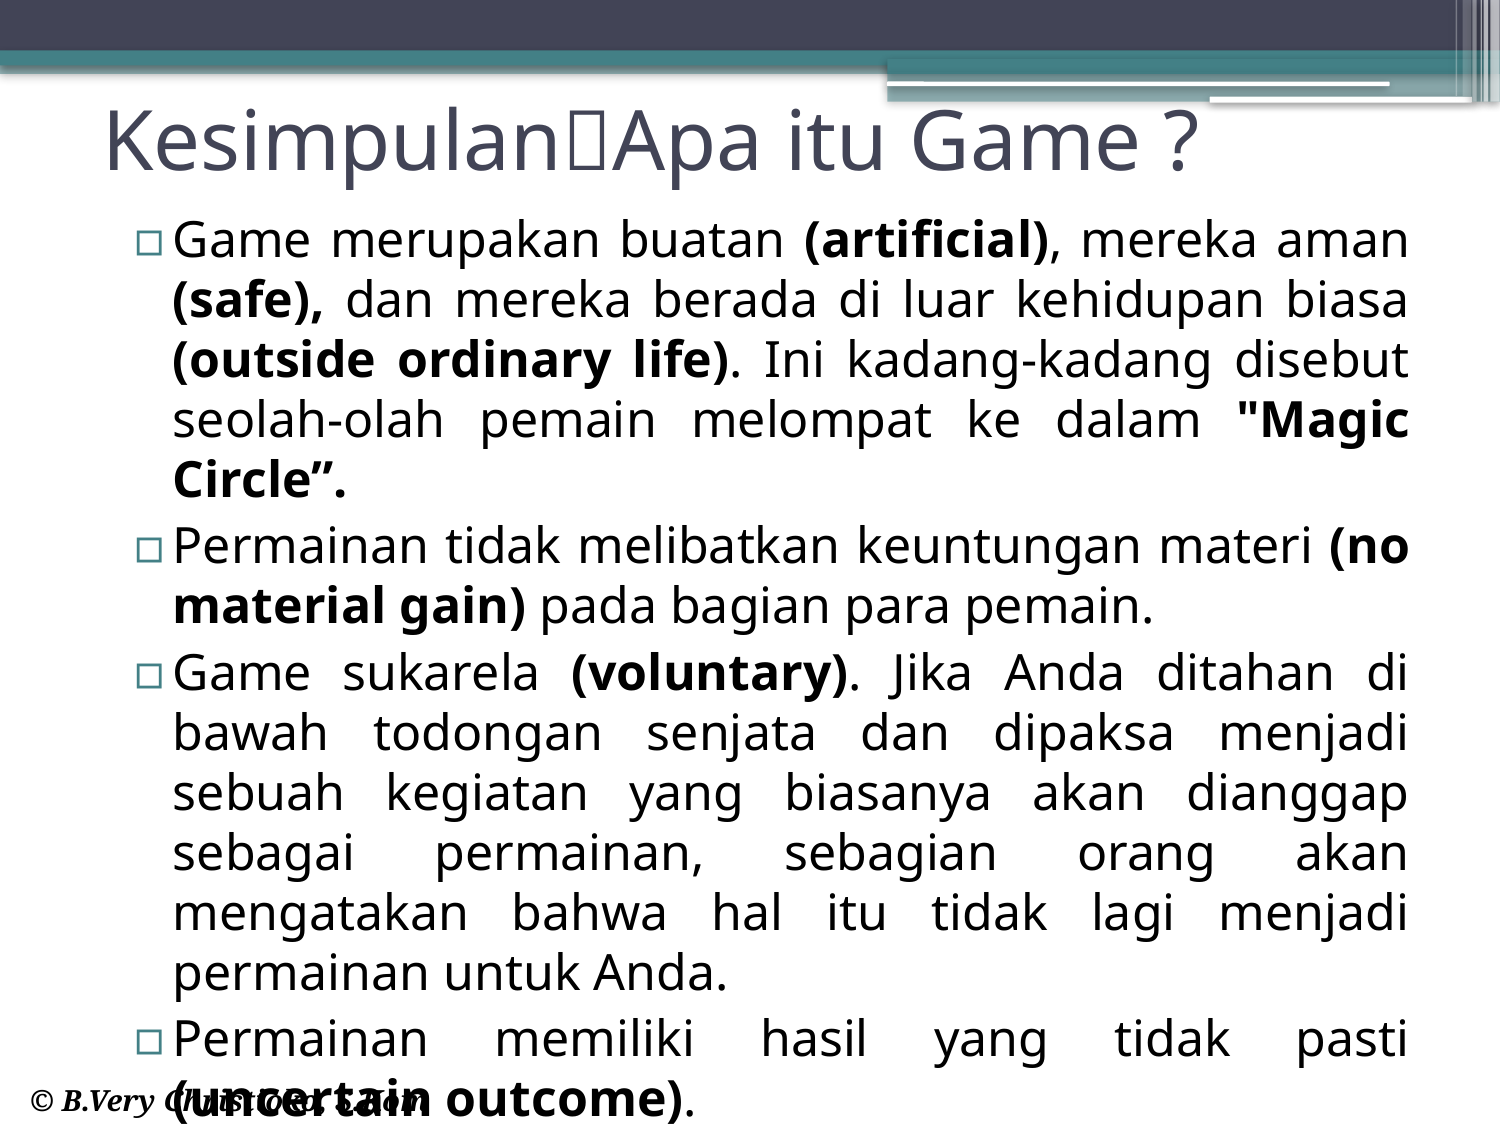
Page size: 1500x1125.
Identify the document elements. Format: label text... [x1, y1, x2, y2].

text_box © B.Very Christioko, S.Kom [15, 1074, 444, 1125]
title KesimpulanApa itu Game ? [87, 50, 1438, 225]
list Game merupakan buatan (artificial), mereka aman (safe), dan mereka berada di luar kehidupan biasa (outside ordinary life). Ini kadang-kadang disebut seolah-olah pemain melompat ke dalam "Magic Circle”. Permainan tidak melibatkan keuntungan materi (no material gain) pada bagian para pemain. Game sukarela (voluntary). Jika Anda ditahan di bawah todongan senjata dan dipaksa menjadi sebuah kegiatan yang biasanya akan dianggap sebagai permainan, sebagian orang akan mengatakan bahwa hal itu tidak lagi menjadi permainan untuk Anda. Permainan memiliki hasil yang tidak pasti (uncertain outcome). [50, 200, 1425, 1079]
